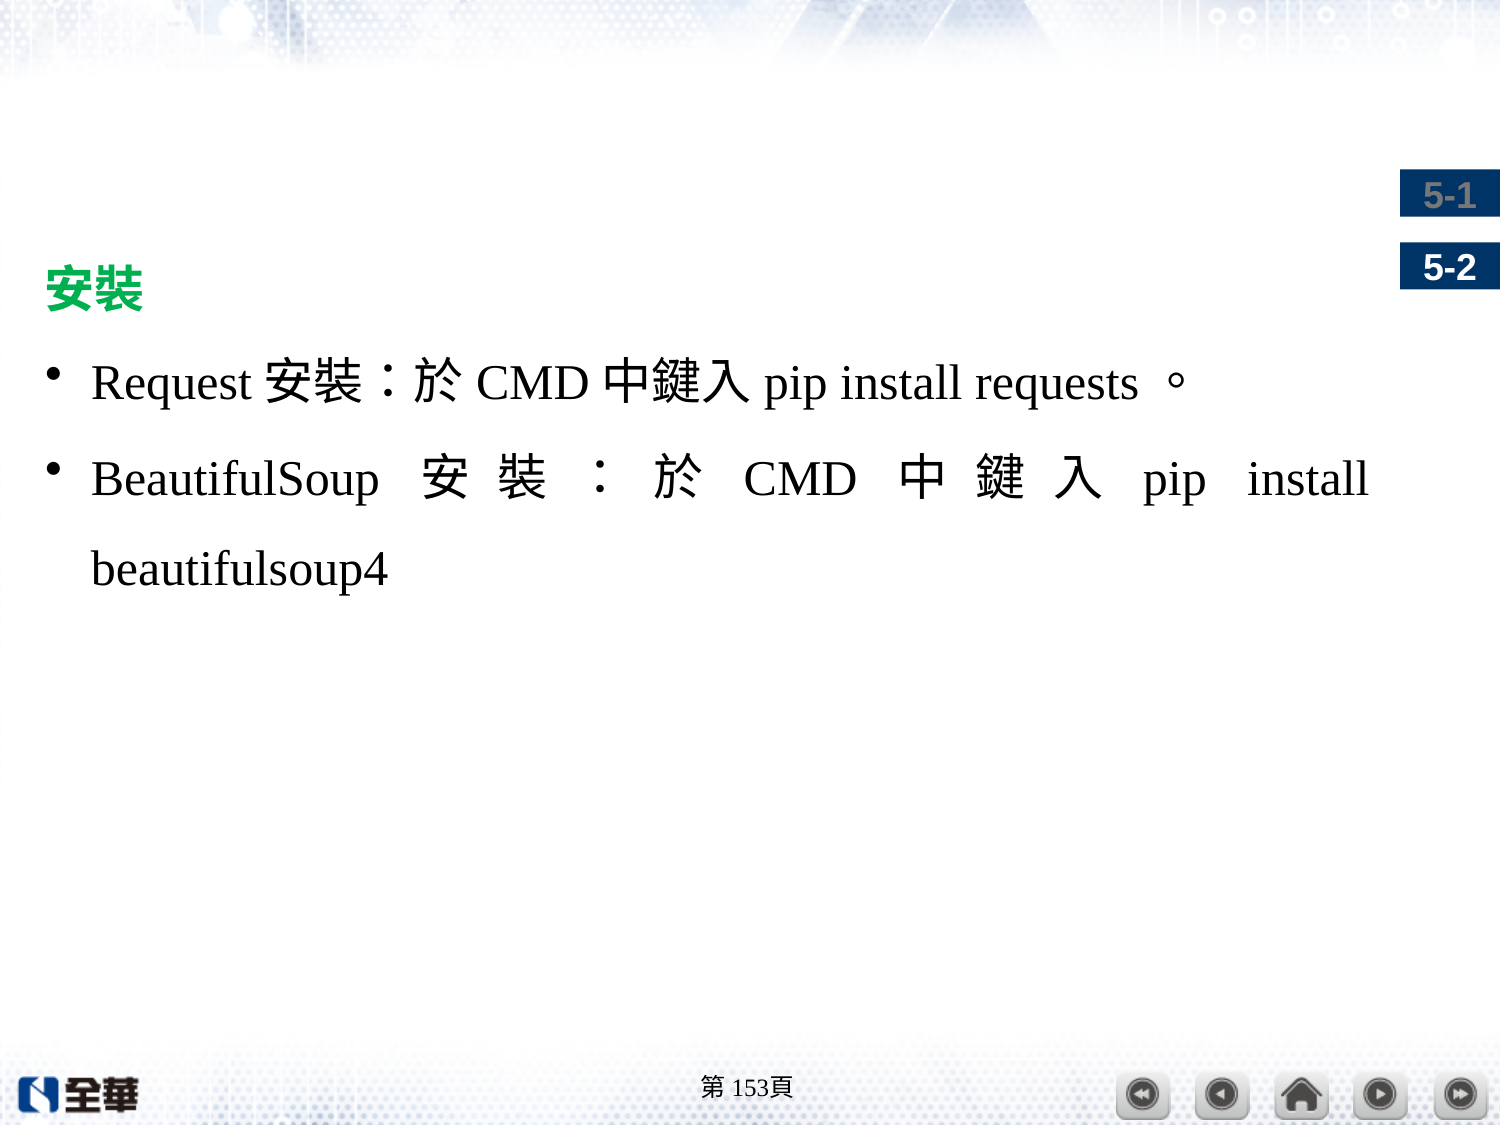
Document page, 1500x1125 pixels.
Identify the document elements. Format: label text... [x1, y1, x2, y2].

list 安裝 Request安裝：於CMD中鍵入pip install requests。 BeautifulSoup安裝：於CMD中鍵入pip install beautifulsoup4 [29, 219, 1386, 1048]
picture [0, 0, 1500, 1125]
